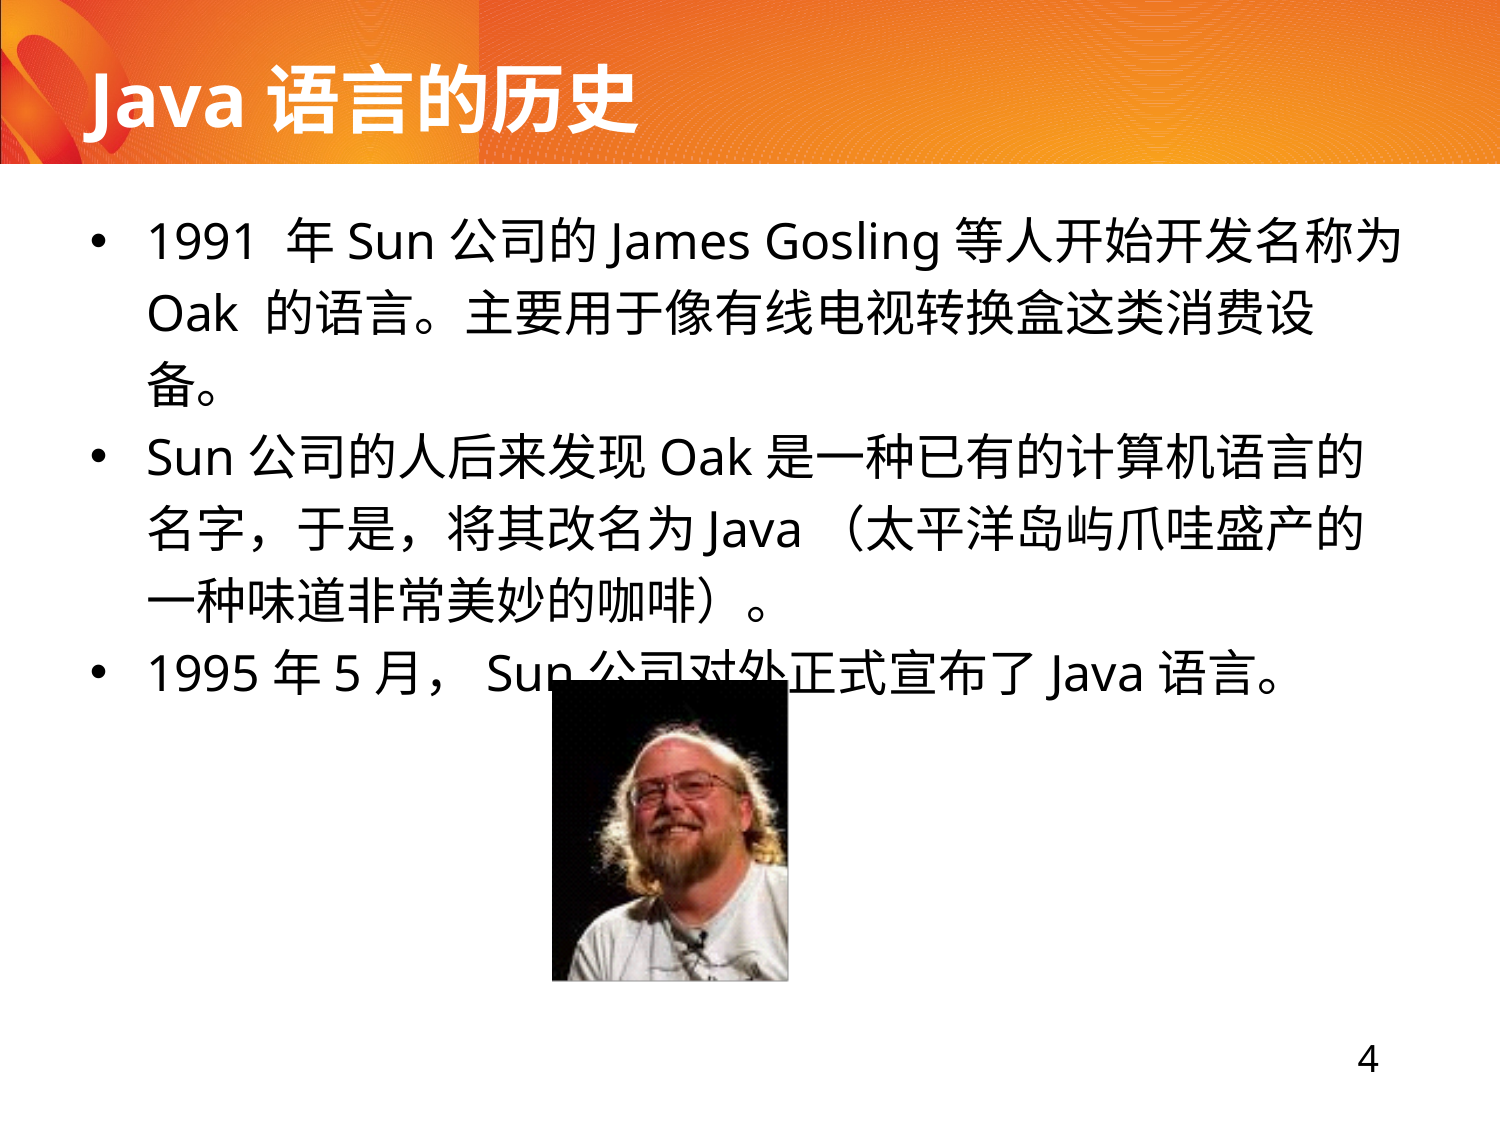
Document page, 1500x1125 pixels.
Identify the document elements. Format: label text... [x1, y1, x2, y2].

list 1991 年Sun公司的James Gosling等人开始开发名称为 Oak 的语言。主要用于像有线电视转换盒这类消费设备。 Sun公司的人后来发现Oak是一种已有的计算机语言的名字，于是，将其改名为Java（太平洋岛屿爪哇盛产的一种味道非常美妙的咖啡）。 1995年5月，Sun公司对外正式宣布了Java语言。 [75, 190, 1425, 1005]
title Java语言的历史 [75, 45, 1425, 167]
picture [552, 680, 798, 991]
picture [0, 0, 1500, 164]
